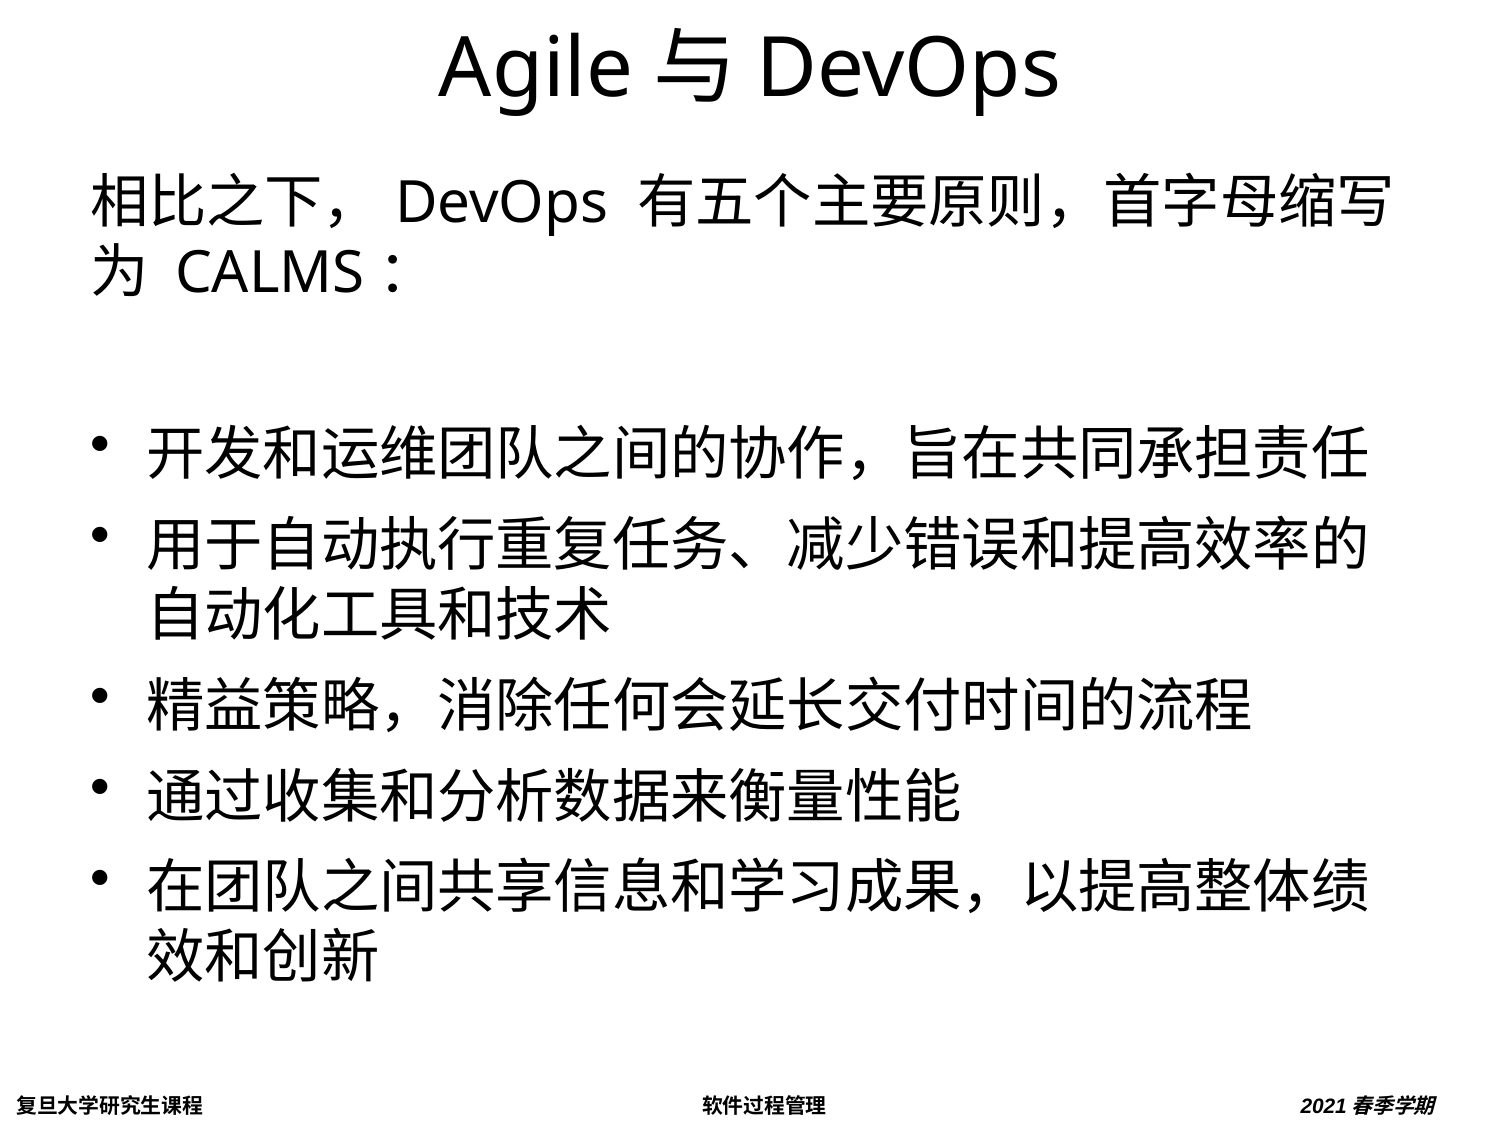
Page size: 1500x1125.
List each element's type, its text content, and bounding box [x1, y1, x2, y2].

title Agile与DevOps [75, 5, 1425, 121]
list 相比之下，DevOps 有五个主要原则，首字母缩写为 CALMS： 开发和运维团队之间的协作，旨在共同承担责任 用于自动执行重复任务、减少错误和提高效率的自动化工具和技术 精益策略，消除任何会延长交付时间的流程 通过收集和分析数据来衡量性能 在团队之间共享信息和学习成果，以提高整体绩效和创新 [75, 157, 1425, 1077]
